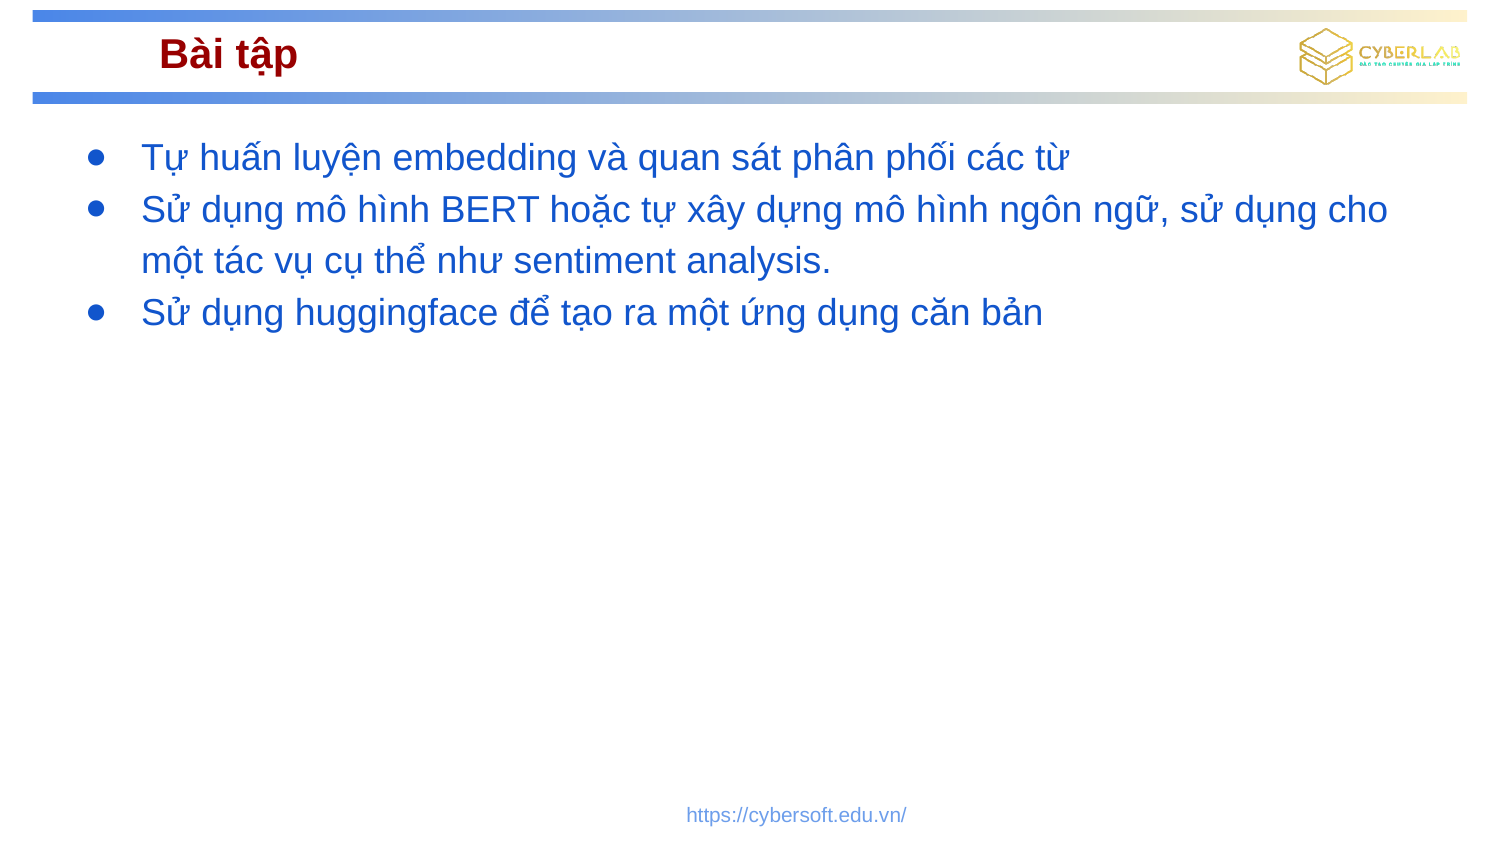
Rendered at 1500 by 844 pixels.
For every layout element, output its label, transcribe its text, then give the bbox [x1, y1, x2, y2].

title Bài tập [144, 12, 1449, 93]
list Tự huấn luyện embedding và quan sát phân phối các từ Sử dụng mô hình BERT hoặc tự xây dựng mô hình ngôn ngữ, sử dụng cho một tác vụ cụ thể như sentiment analysis. Sử dụng huggingface để tạo ra một ứng dụng căn bản [51, 111, 1449, 762]
picture [1449, 28, 1468, 85]
